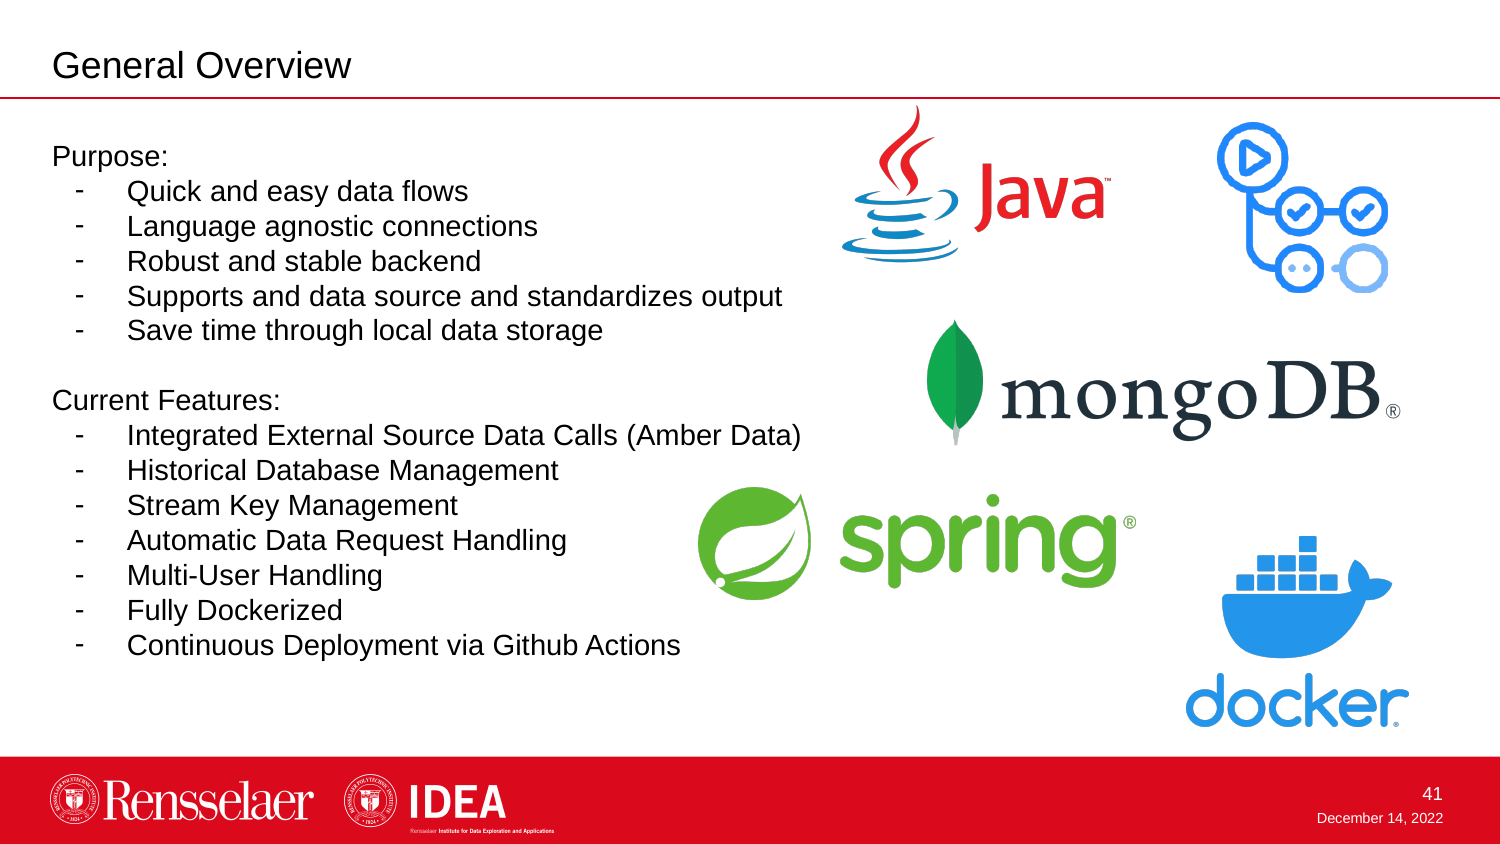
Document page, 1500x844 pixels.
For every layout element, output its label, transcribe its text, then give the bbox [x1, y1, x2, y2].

picture [1217, 122, 1388, 294]
picture [50, 774, 314, 824]
picture [698, 487, 1137, 600]
picture [1186, 536, 1409, 727]
picture [924, 317, 1403, 448]
list Purpose: Quick and easy data flows Language agnostic connections Robust and stable backend Supports and data source and standardizes output Save time through local data storage Current Features: Integrated External Source Data Calls (Amber Data) Historical Database Management Stream Key Management Automatic Data Request Handling Multi-User Handling Fully Dockerized Continuous Deployment via Github Actions [36, 129, 1064, 430]
picture [344, 774, 554, 834]
picture [840, 97, 1114, 269]
list General Overview [36, 33, 1403, 98]
